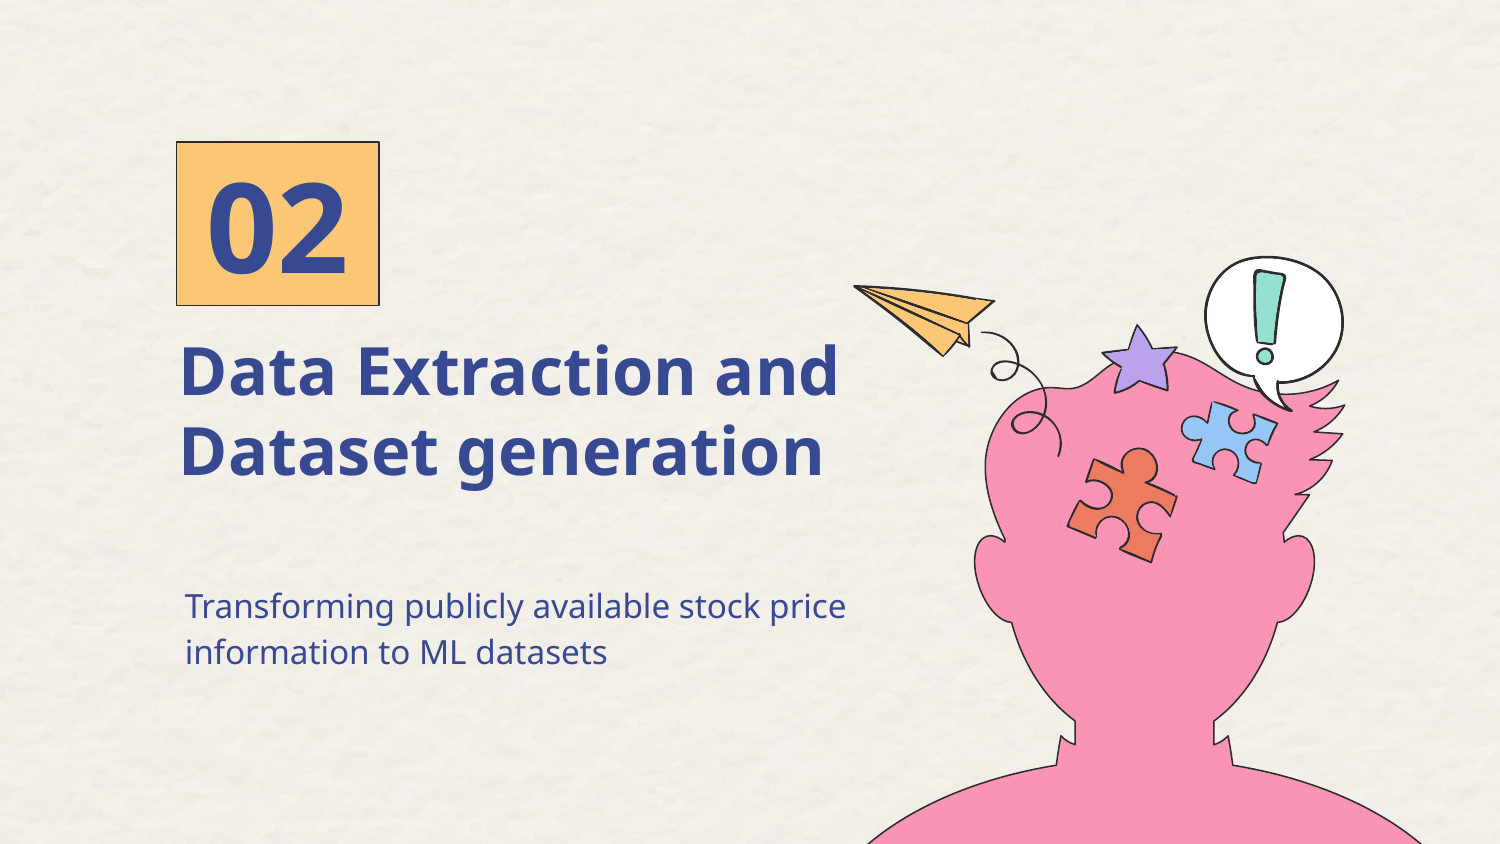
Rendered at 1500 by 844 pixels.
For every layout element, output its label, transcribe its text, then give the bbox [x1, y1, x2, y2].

subtitle Transforming publicly available stock price information to ML datasets [169, 564, 847, 669]
title 02 [176, 141, 380, 306]
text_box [852, 238, 1427, 844]
title Data Extraction and Dataset generation [163, 431, 847, 584]
